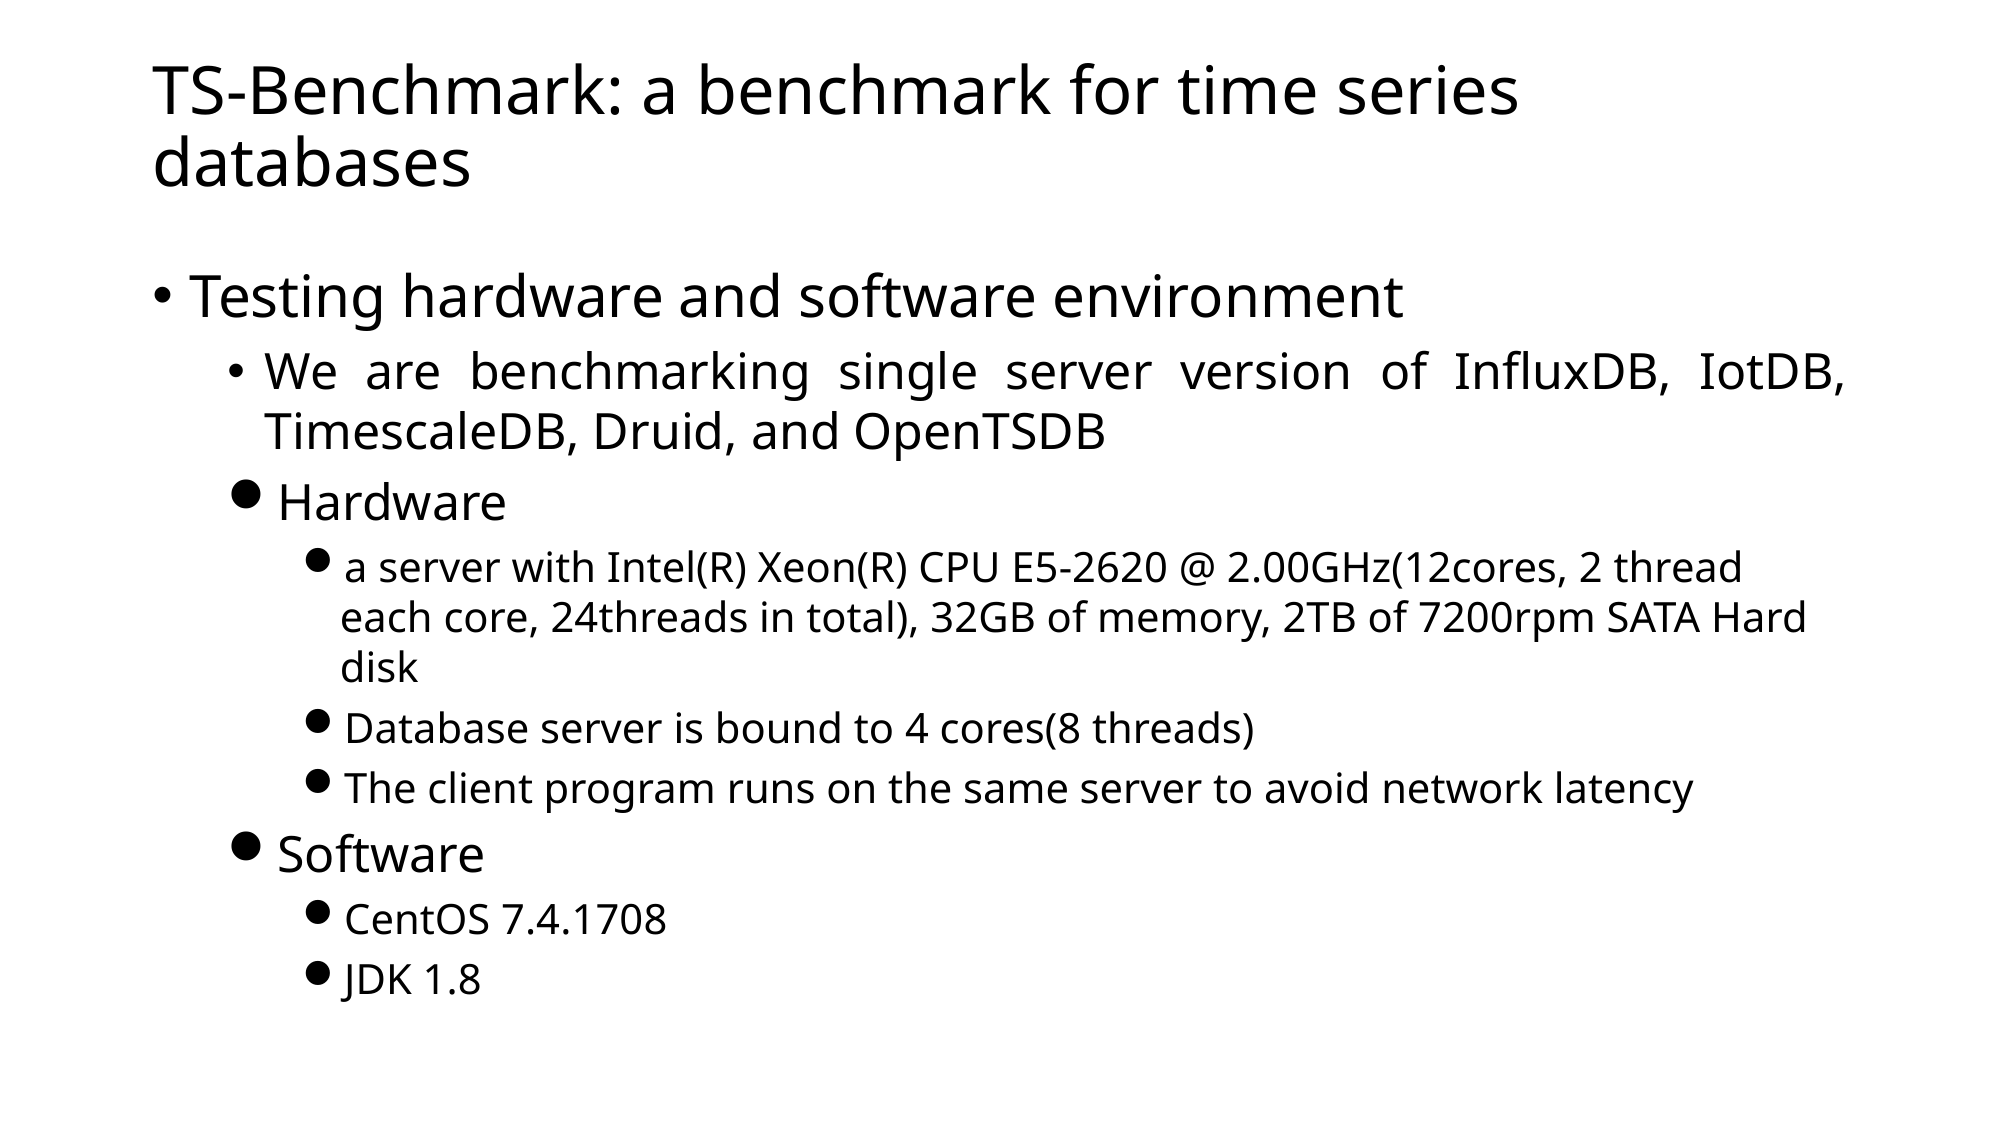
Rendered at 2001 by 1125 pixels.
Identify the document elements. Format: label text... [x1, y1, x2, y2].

list Testing hardware and software environment We are benchmarking single server version of InfluxDB, IotDB, TimescaleDB, Druid, and OpenTSDB Hardware a server with Intel(R) Xeon(R) CPU E5-2620 @ 2.00GHz(12cores, 2 thread each core, 24threads in total), 32GB of memory, 2TB of 7200rpm SATA Hard disk Database server is bound to 4 cores(8 threads) The client program runs on the same server to avoid network latency Software CentOS 7.4.1708 JDK 1.8 [137, 252, 1863, 1057]
title TS-Benchmark: a benchmark for time series databases [137, 59, 1863, 198]
